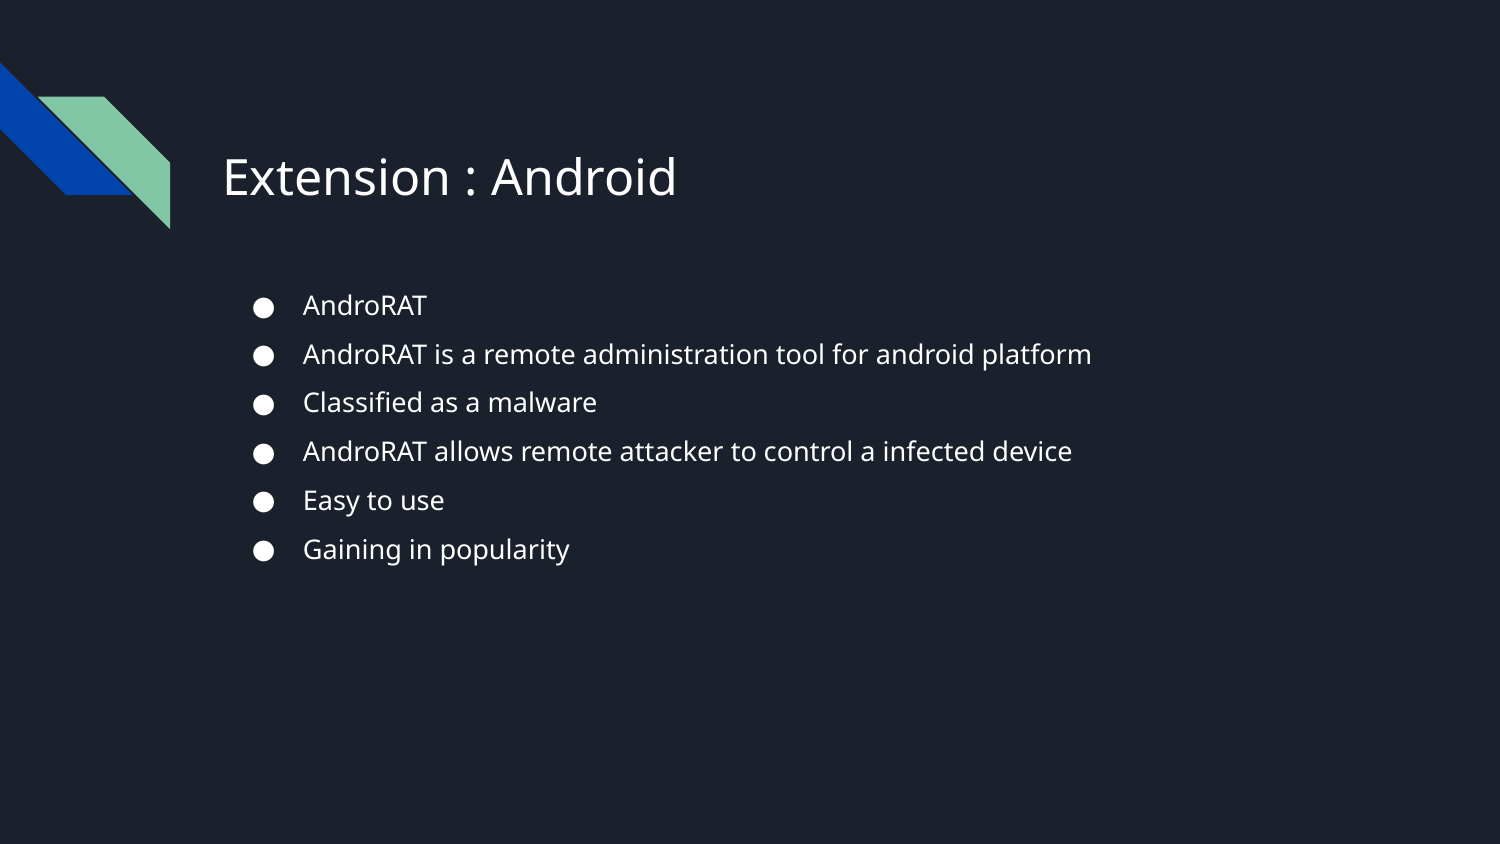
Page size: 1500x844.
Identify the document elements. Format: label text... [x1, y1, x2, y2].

list AndroRAT AndroRAT is a remote administration tool for android platform Classified as a malware AndroRAT allows remote attacker to control a infected device Easy to use Gaining in popularity [212, 257, 1368, 735]
title Extension : Android [206, 130, 1362, 211]
